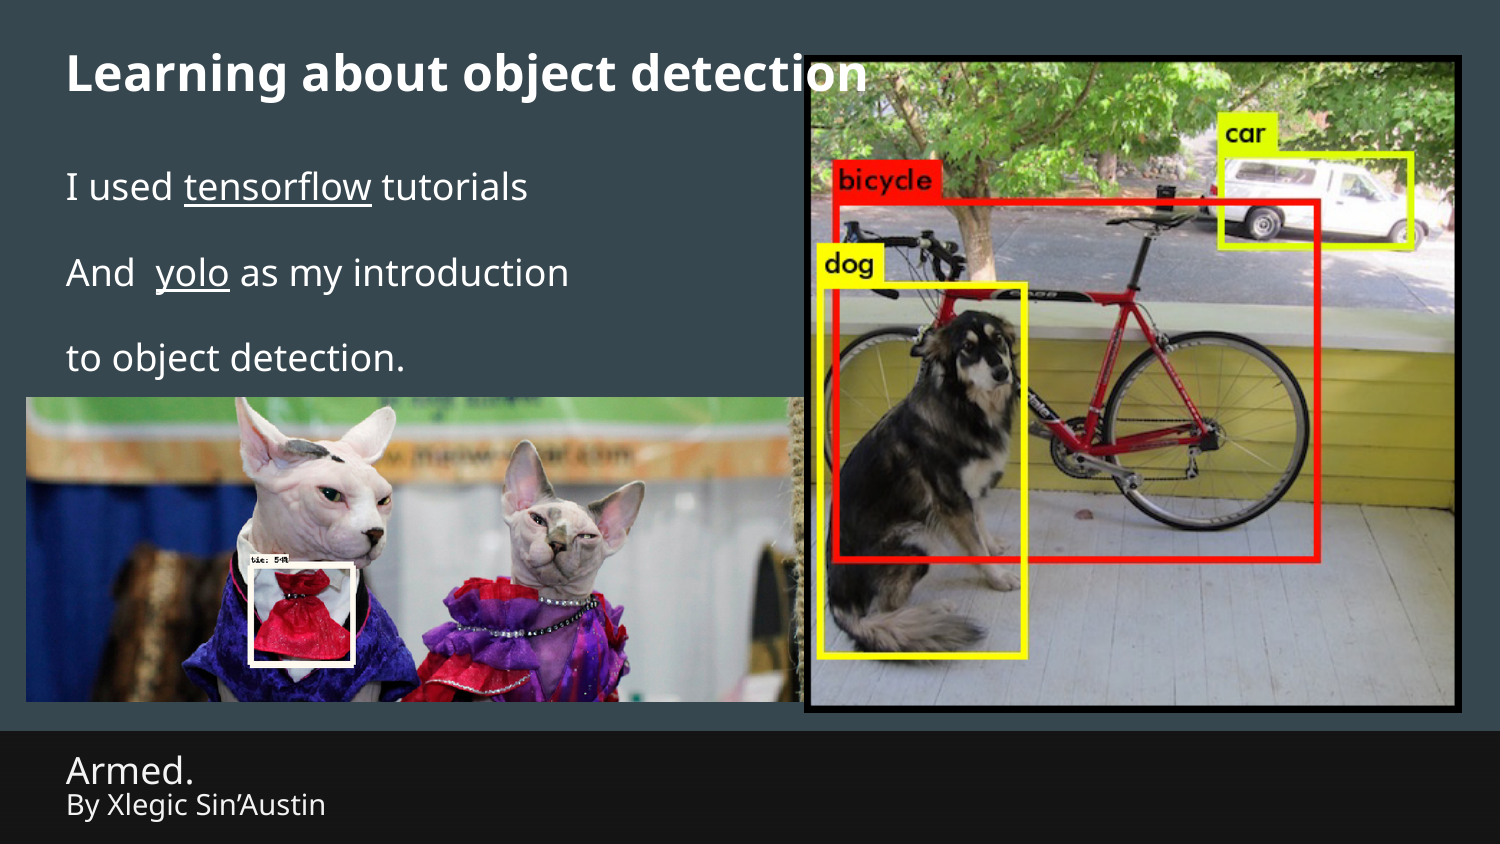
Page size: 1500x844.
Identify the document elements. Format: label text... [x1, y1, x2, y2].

picture [0, 731, 1500, 844]
text_box Learning about object detection [51, 26, 1449, 121]
text_box I used tensorflow tutorials And yolo as my introduction to object detection. [51, 141, 799, 395]
picture [25, 55, 1462, 713]
